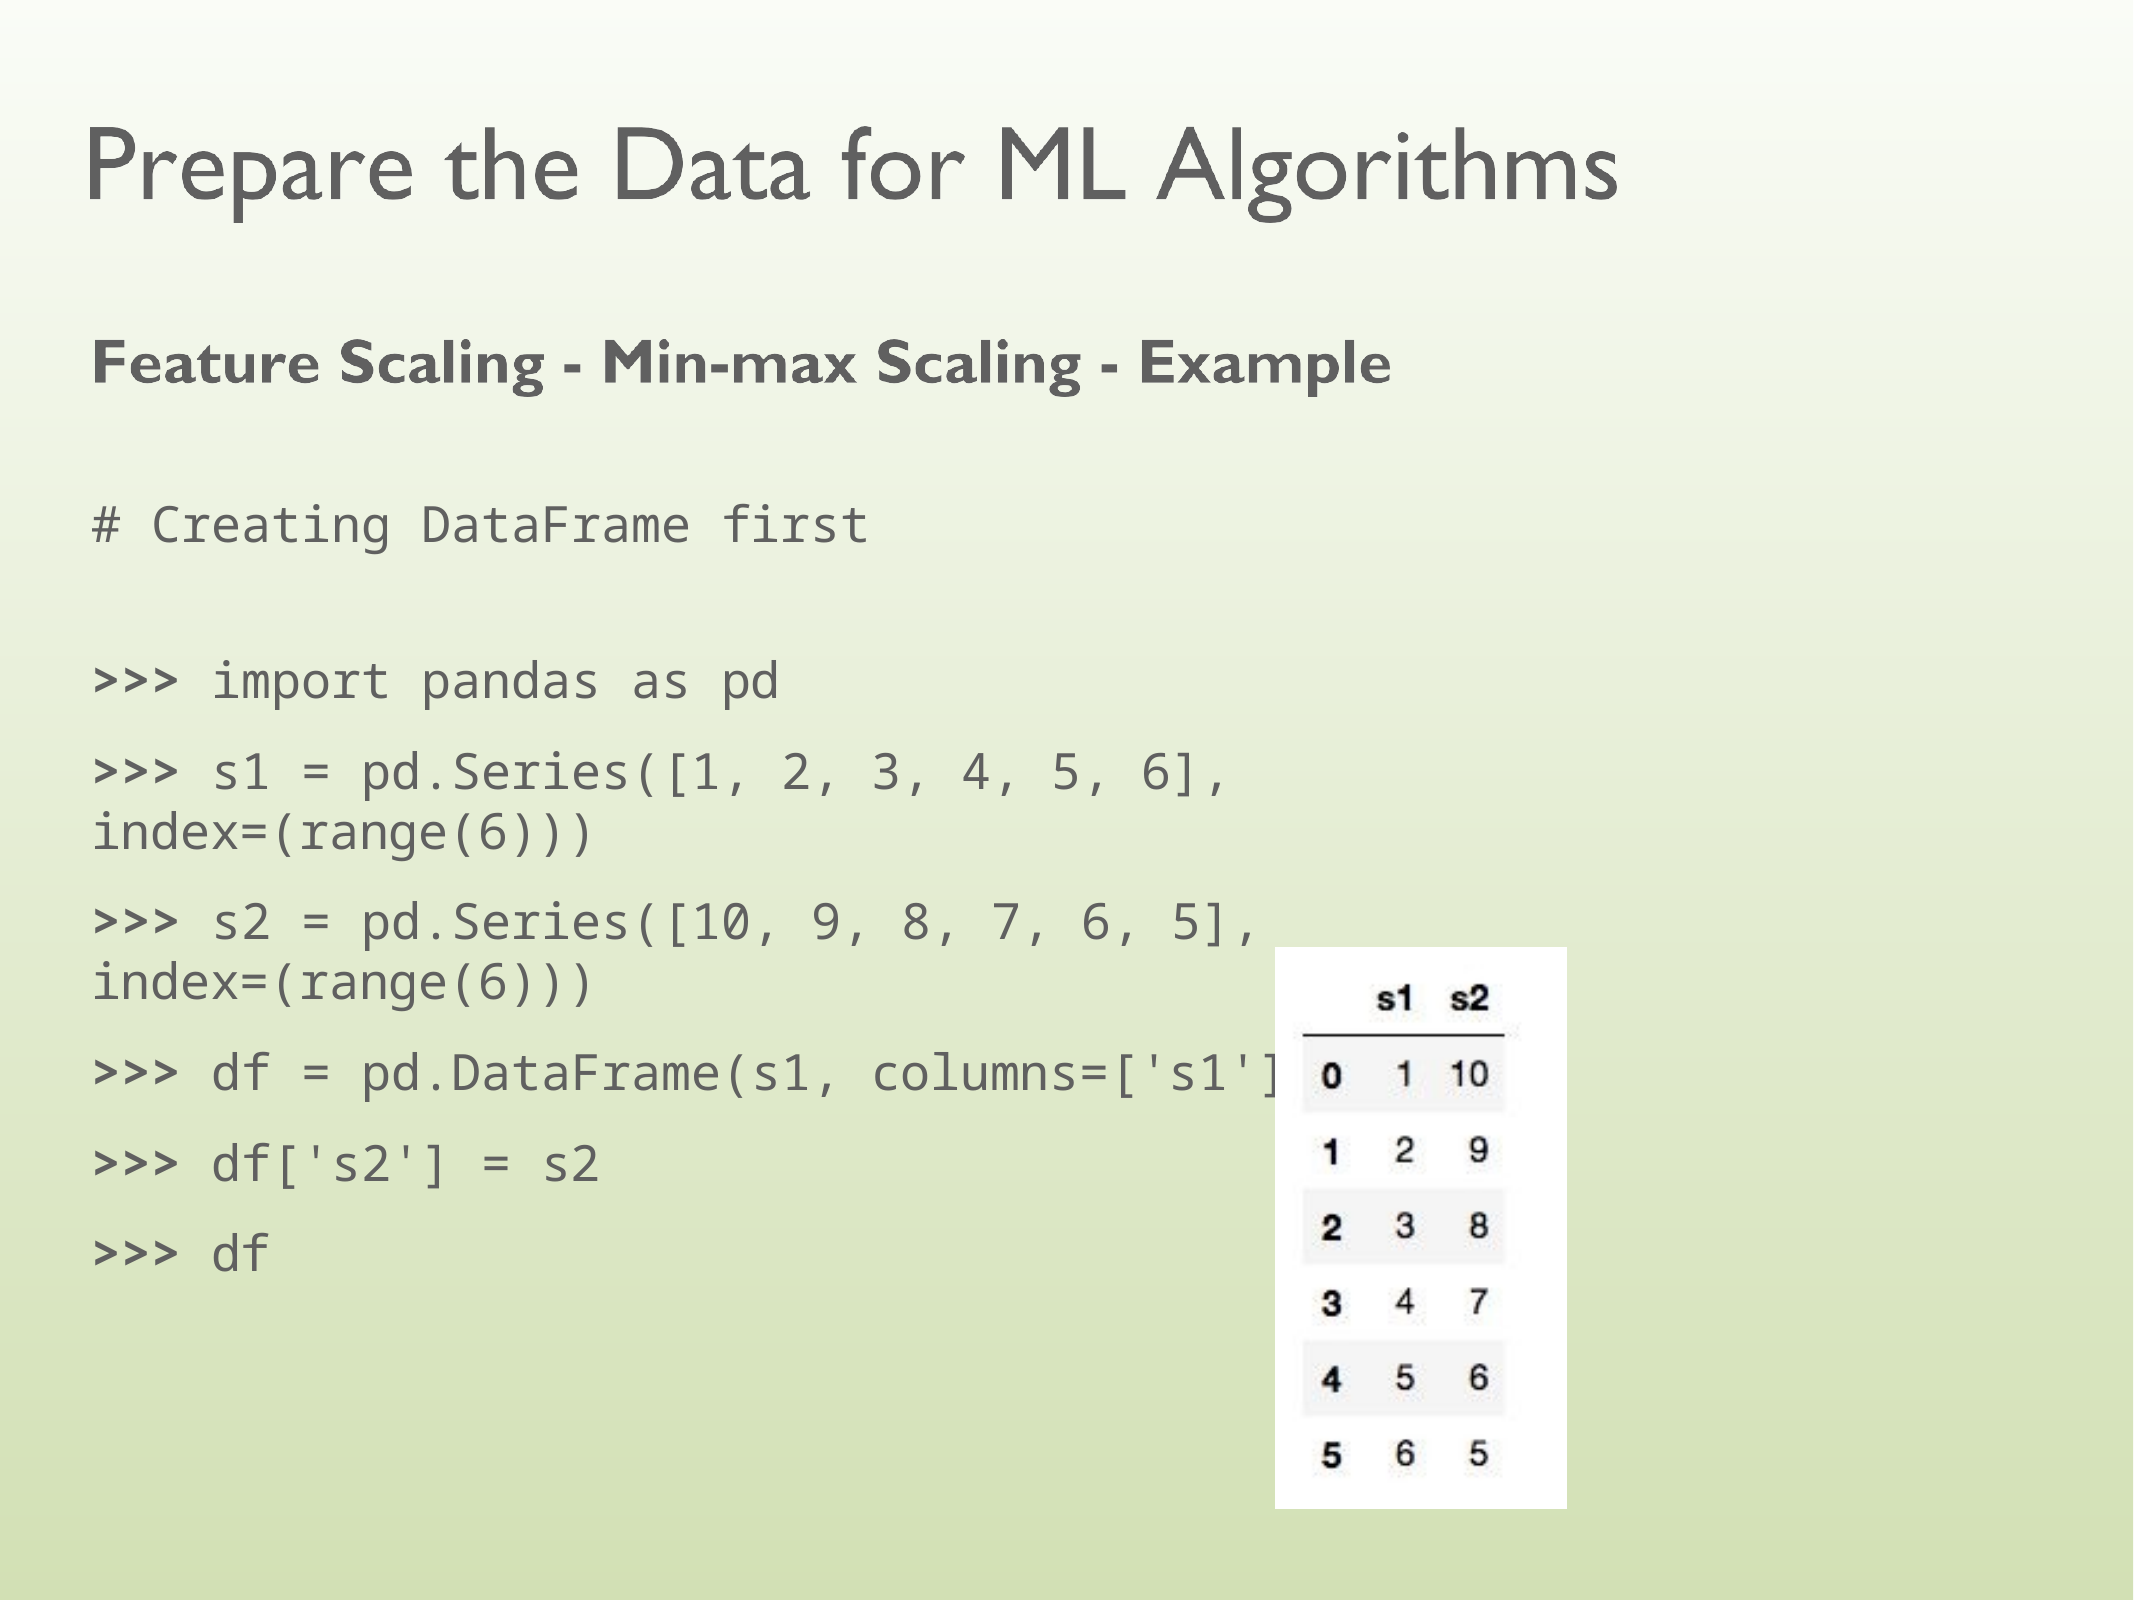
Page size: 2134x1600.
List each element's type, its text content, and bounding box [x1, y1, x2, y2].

picture [95, 339, 1390, 398]
picture [90, 126, 1617, 223]
text_box # Creating DataFrame first >>> import pandas as pd >>> s1 = pd.Series([1, 2, 3, 4, 5, 6], index=(range(6))) >>> s2 = pd.Series([10, 9, 8, 7, 6, 5], index=(range(6))) >>> df = pd.DataFrame(s1, columns=['s1']) >>> df['s2'] = s2 >>> df [88, 490, 1658, 1282]
picture [1274, 947, 1567, 1509]
